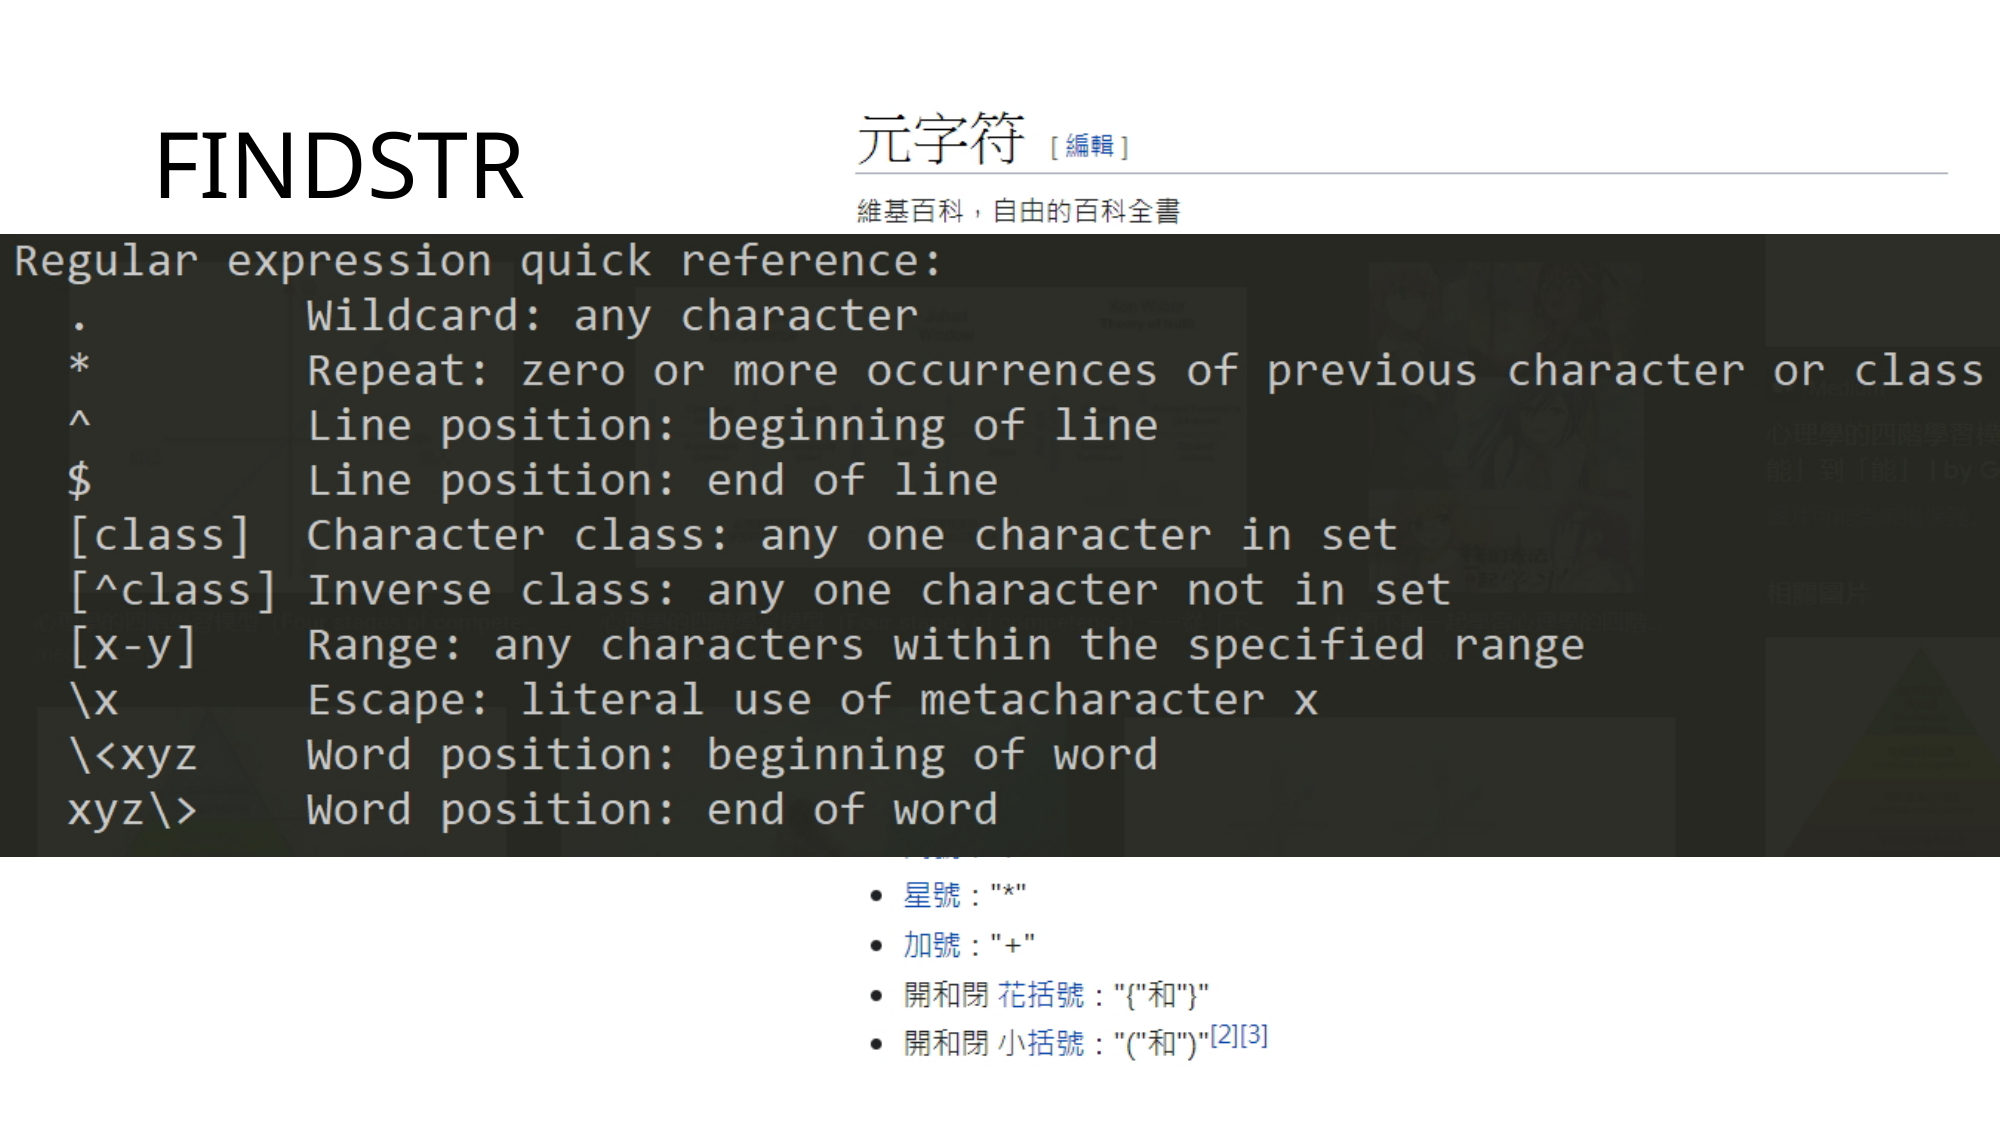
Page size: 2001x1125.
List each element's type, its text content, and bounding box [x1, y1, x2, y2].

title FINDSTR [137, 59, 1863, 234]
picture [0, 104, 2000, 1092]
